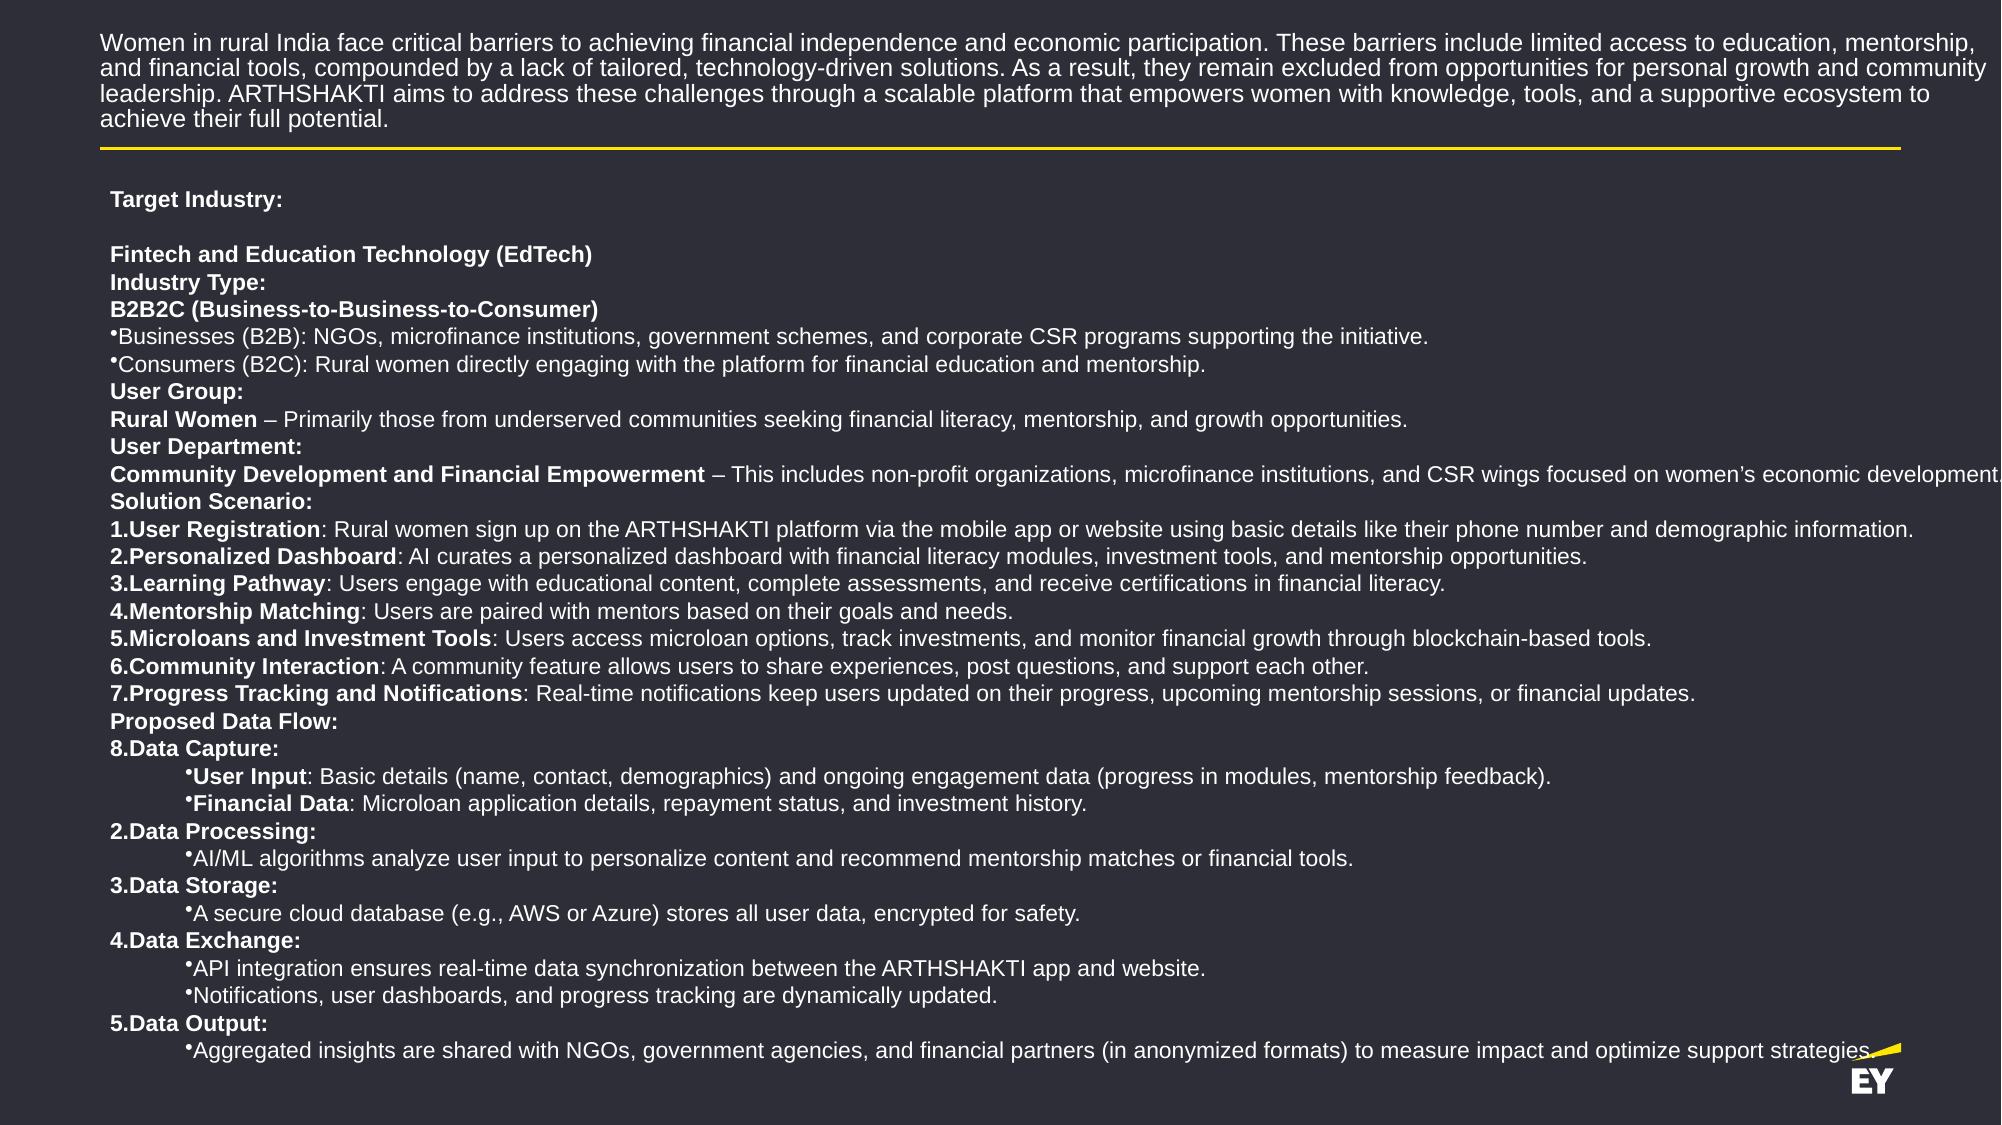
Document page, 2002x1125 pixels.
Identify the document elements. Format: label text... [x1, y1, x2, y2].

text_box Target Industry: Fintech and Education Technology (EdTech) Industry Type: B2B2C (Business-to-Business-to-Consumer) Businesses (B2B): NGOs, microfinance institutions, government schemes, and corporate CSR programs supporting the initiative. Consumers (B2C): Rural women directly engaging with the platform for financial education and mentorship. User Group: Rural Women – Primarily those from underserved communities seeking financial literacy, mentorship, and growth opportunities. User Department: Community Development and Financial Empowerment – This includes non-profit organizations, microfinance institutions, and CSR wings focused on women’s economic development. Solution Scenario: User Registration: Rural women sign up on the ARTHSHAKTI platform via the mobile app or website using basic details like their phone number and demographic information. Personalized Dashboard: AI curates a personalized dashboard with financial literacy modules, investment tools, and mentorship opportunities. Learning Pathway: Users engage with educational content, complete assessments, and receive certifications in financial literacy. Mentorship Matching: Users are paired with mentors based on their goals and needs. Microloans and Investment Tools: Users access microloan options, track investments, and monitor financial growth through blockchain-based tools. Community Interaction: A community feature allows users to share experiences, post questions, and support each other. Progress Tracking and Notifications: Real-time notifications keep users updated on their progress, upcoming mentorship sessions, or financial updates. Proposed Data Flow: Data Capture: User Input: Basic details (name, contact, demographics) and ongoing engagement data (progress in modules, mentorship feedback). Financial Data: Microloan application details, repayment status, and investment history. Data Processing: AI/ML algorithms analyze user input to personalize content and recommend mentorship matches or financial tools. Data Storage: A secure cloud database (e.g., AWS or Azure) stores all user data, encrypted for safety. Data Exchange: API integration ensures real-time data synchronization between the ARTHSHAKTI app and website. Notifications, user dashboards, and progress tracking are dynamically updated. Data Output: Aggregated insights are shared with NGOs, government agencies, and financial partners (in anonymized formats) to measure impact and optimize support strategies. [95, 177, 2001, 1125]
title Women in rural India face critical barriers to achieving financial independence and economic participation. These barriers include limited access to education, mentorship, and financial tools, compounded by a lack of tailored, technology-driven solutions. As a result, they remain excluded from opportunities for personal growth and community leadership. ARTHSHAKTI aims to address these challenges through a scalable platform that empowers women with knowledge, tools, and a supportive ecosystem to achieve their full potential. [100, 48, 2001, 146]
